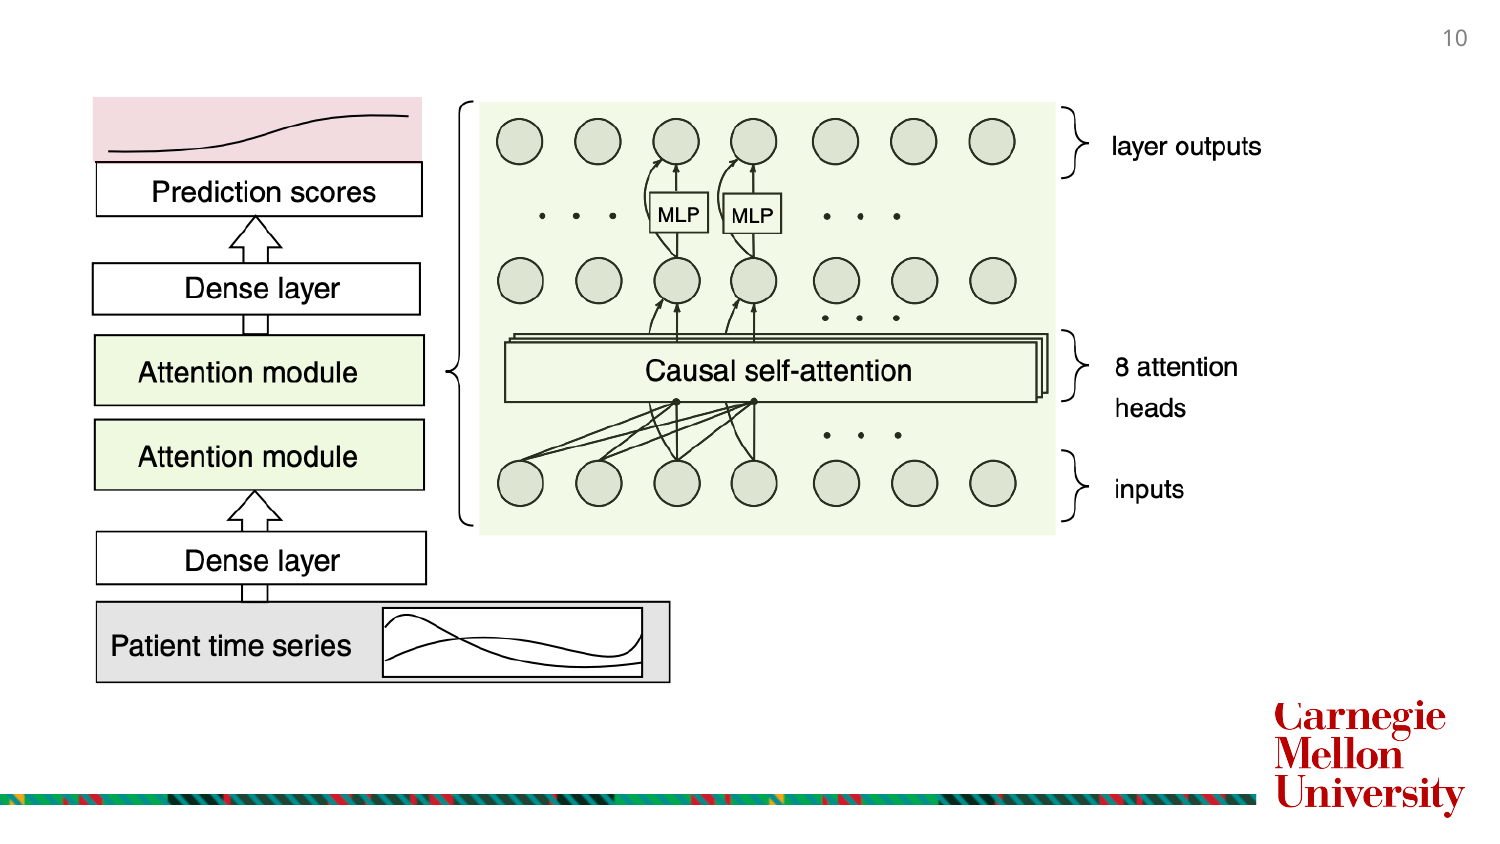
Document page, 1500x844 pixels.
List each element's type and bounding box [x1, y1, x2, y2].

picture [53, 84, 1465, 818]
picture [0, 794, 1257, 805]
